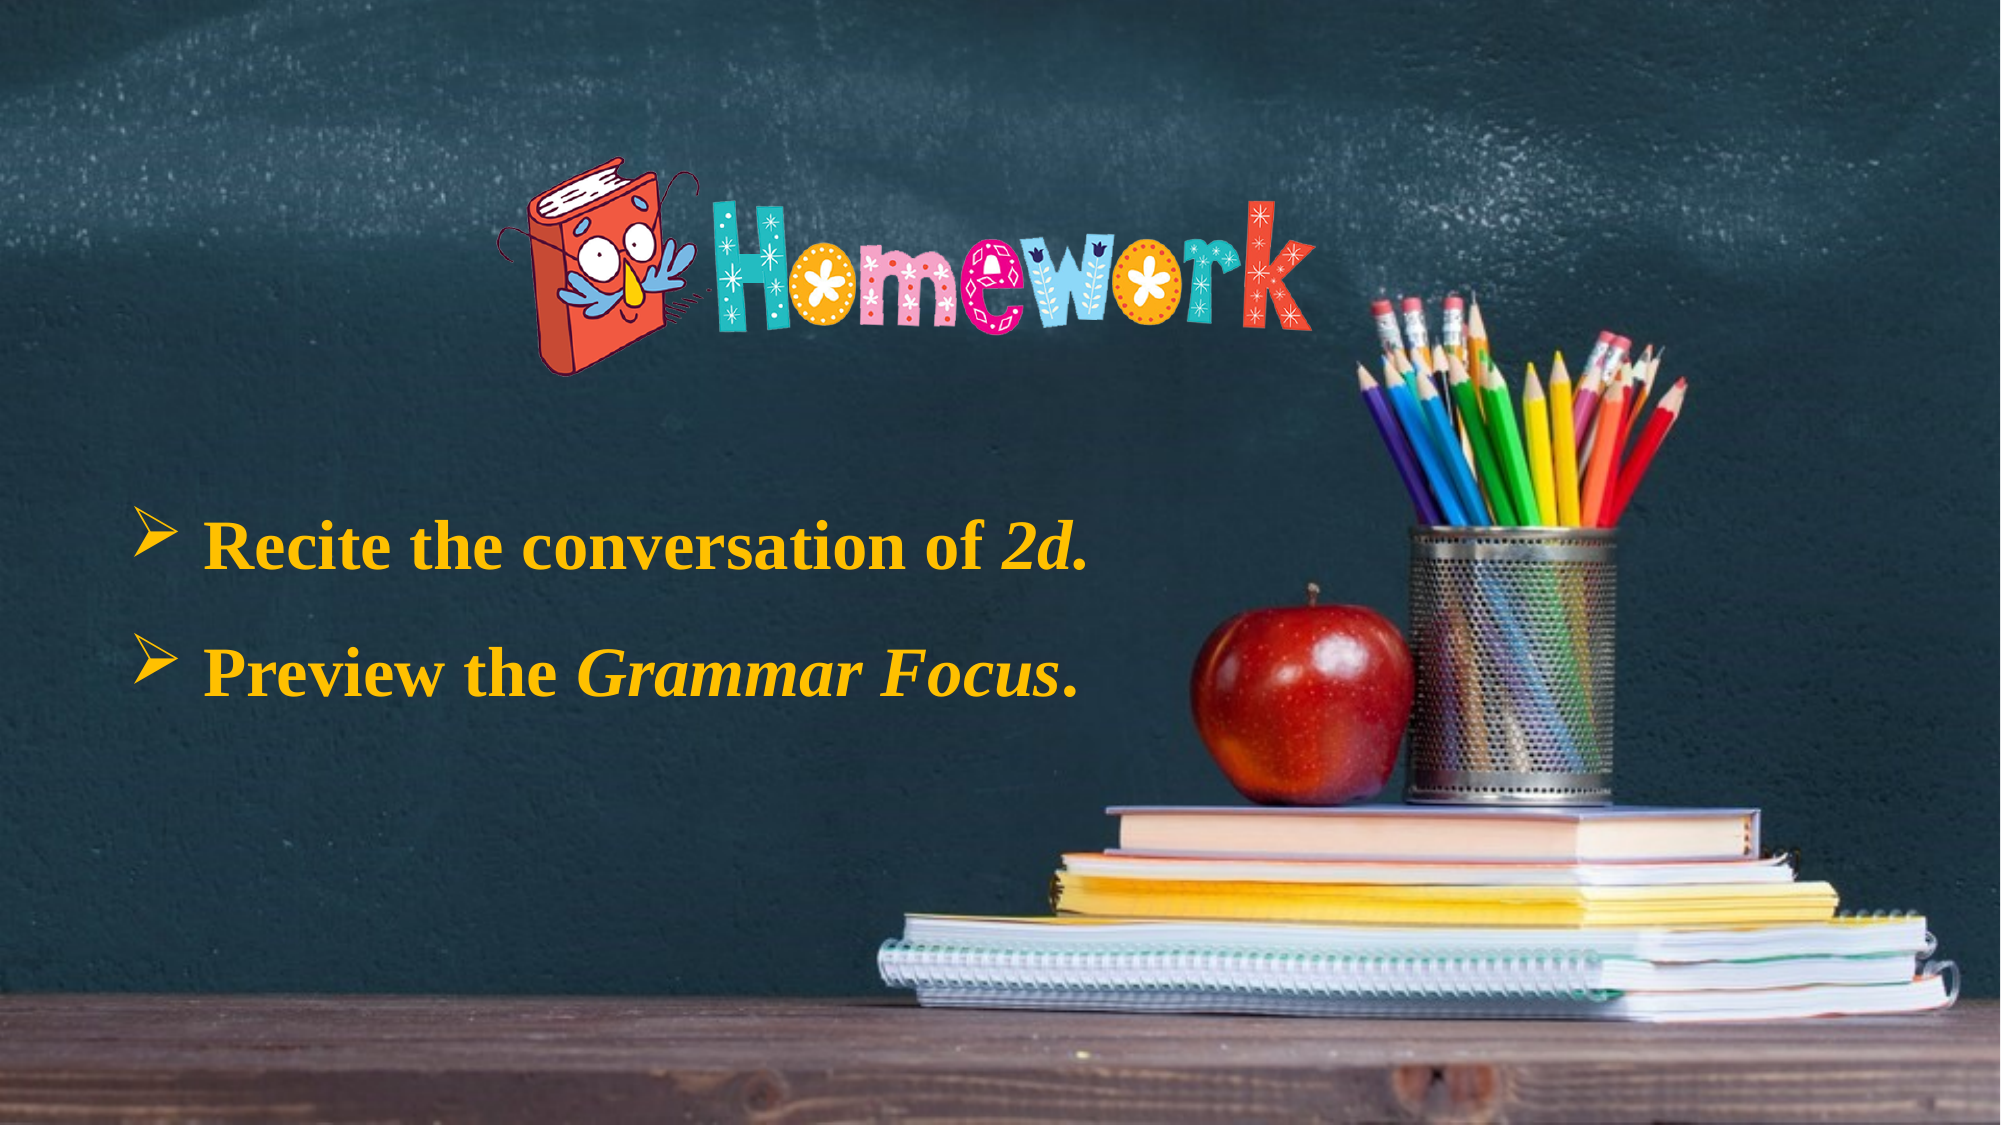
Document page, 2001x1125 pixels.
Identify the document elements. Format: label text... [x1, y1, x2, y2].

picture [0, 0, 2001, 1125]
text_box Recite the conversation of 2d. Preview the Grammar Focus. [114, 448, 1308, 718]
